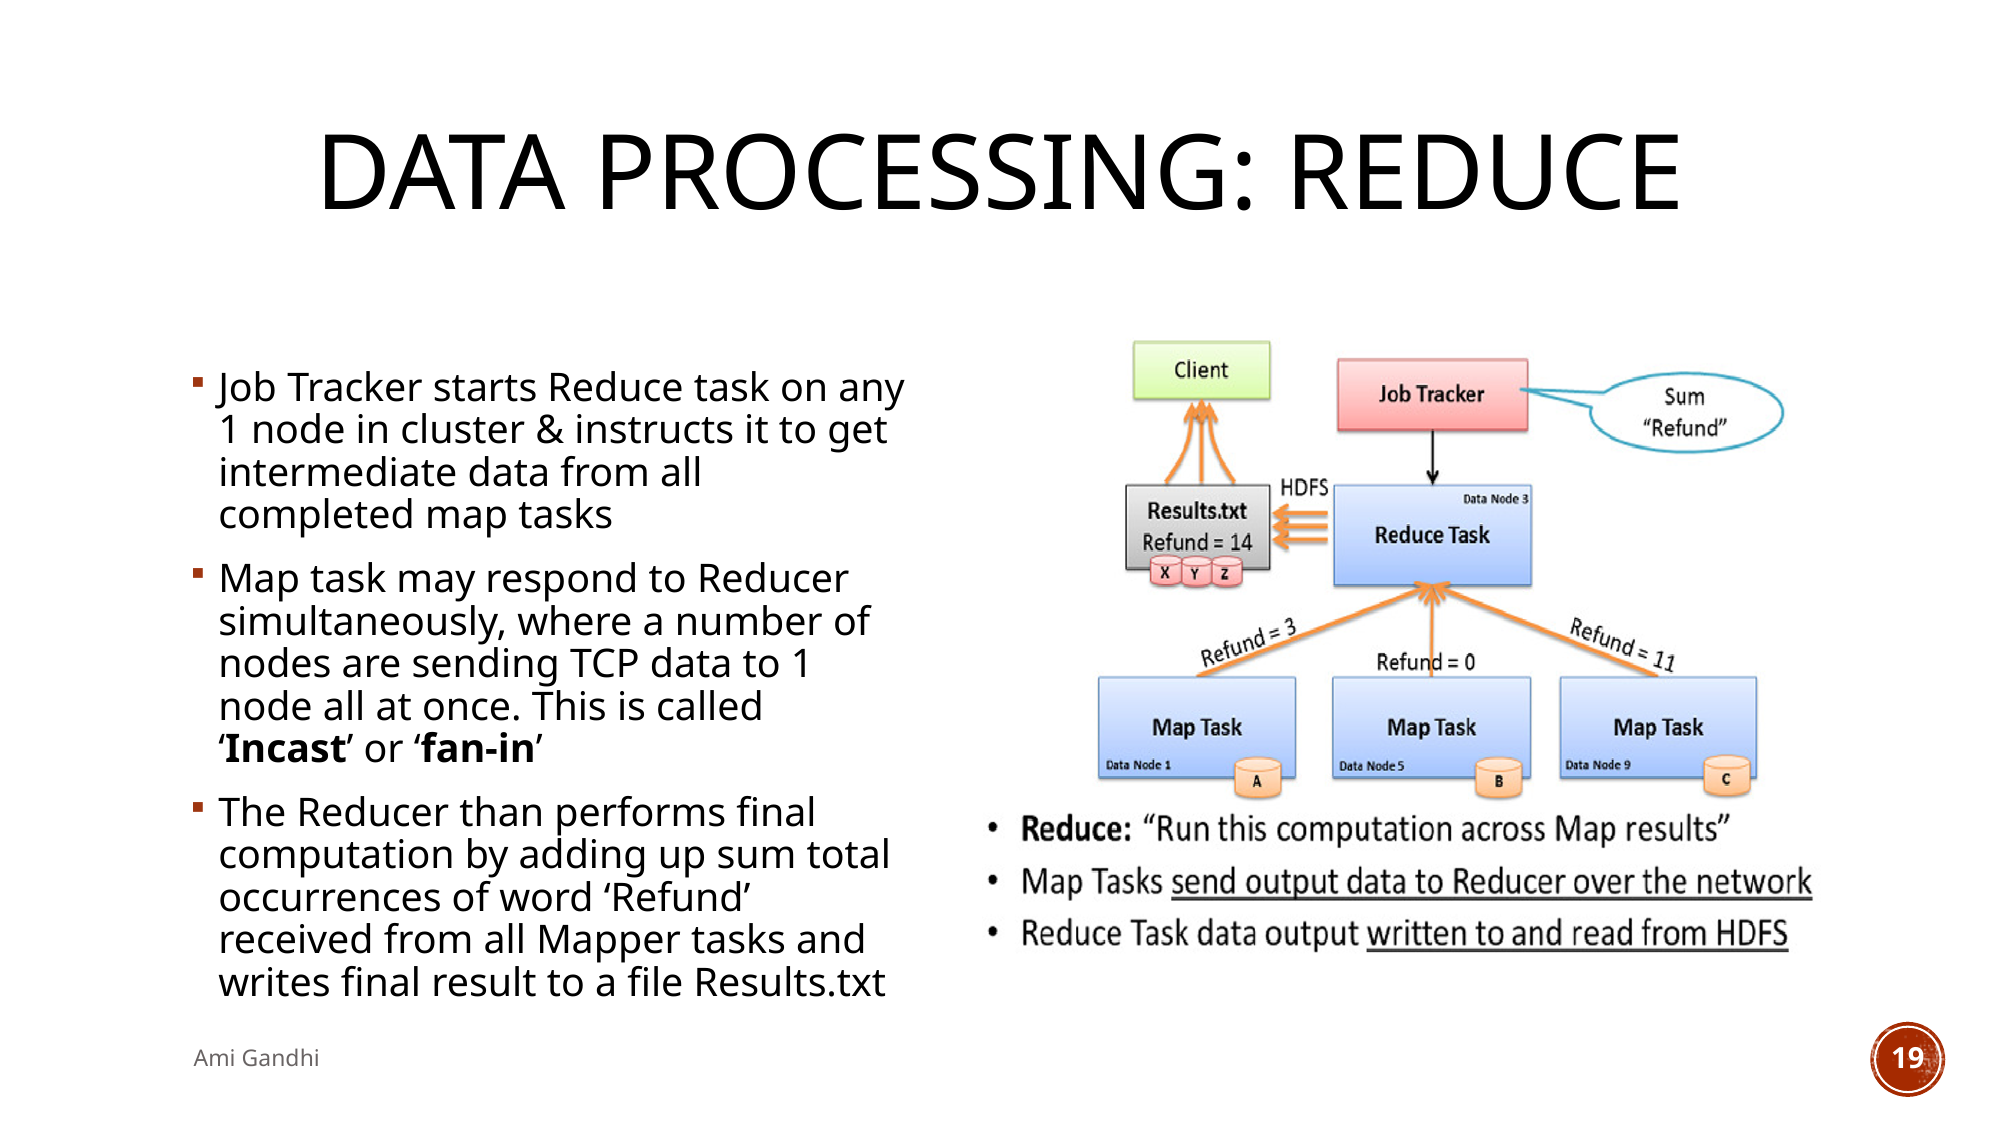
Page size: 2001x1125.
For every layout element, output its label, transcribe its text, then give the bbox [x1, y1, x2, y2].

slide_number 19 [1855, 1028, 1961, 1089]
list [972, 328, 1823, 966]
list Job Tracker starts Reduce task on any 1 node in cluster & instructs it to get intermediate data from all completed map tasks Map task may respond to Reducer simultaneously, where a number of nodes are sending TCP data to 1 node all at once. This is called ‘Incast’ or ‘fan-in’ The Reducer than performs final computation by adding up sum total occurrences of word ‘Refund’ received from all Mapper tasks and writes final result to a file Results.txt [175, 360, 922, 1013]
title Data Processing: Reduce [175, 79, 1826, 272]
footer Ami Gandhi [178, 1028, 1217, 1089]
